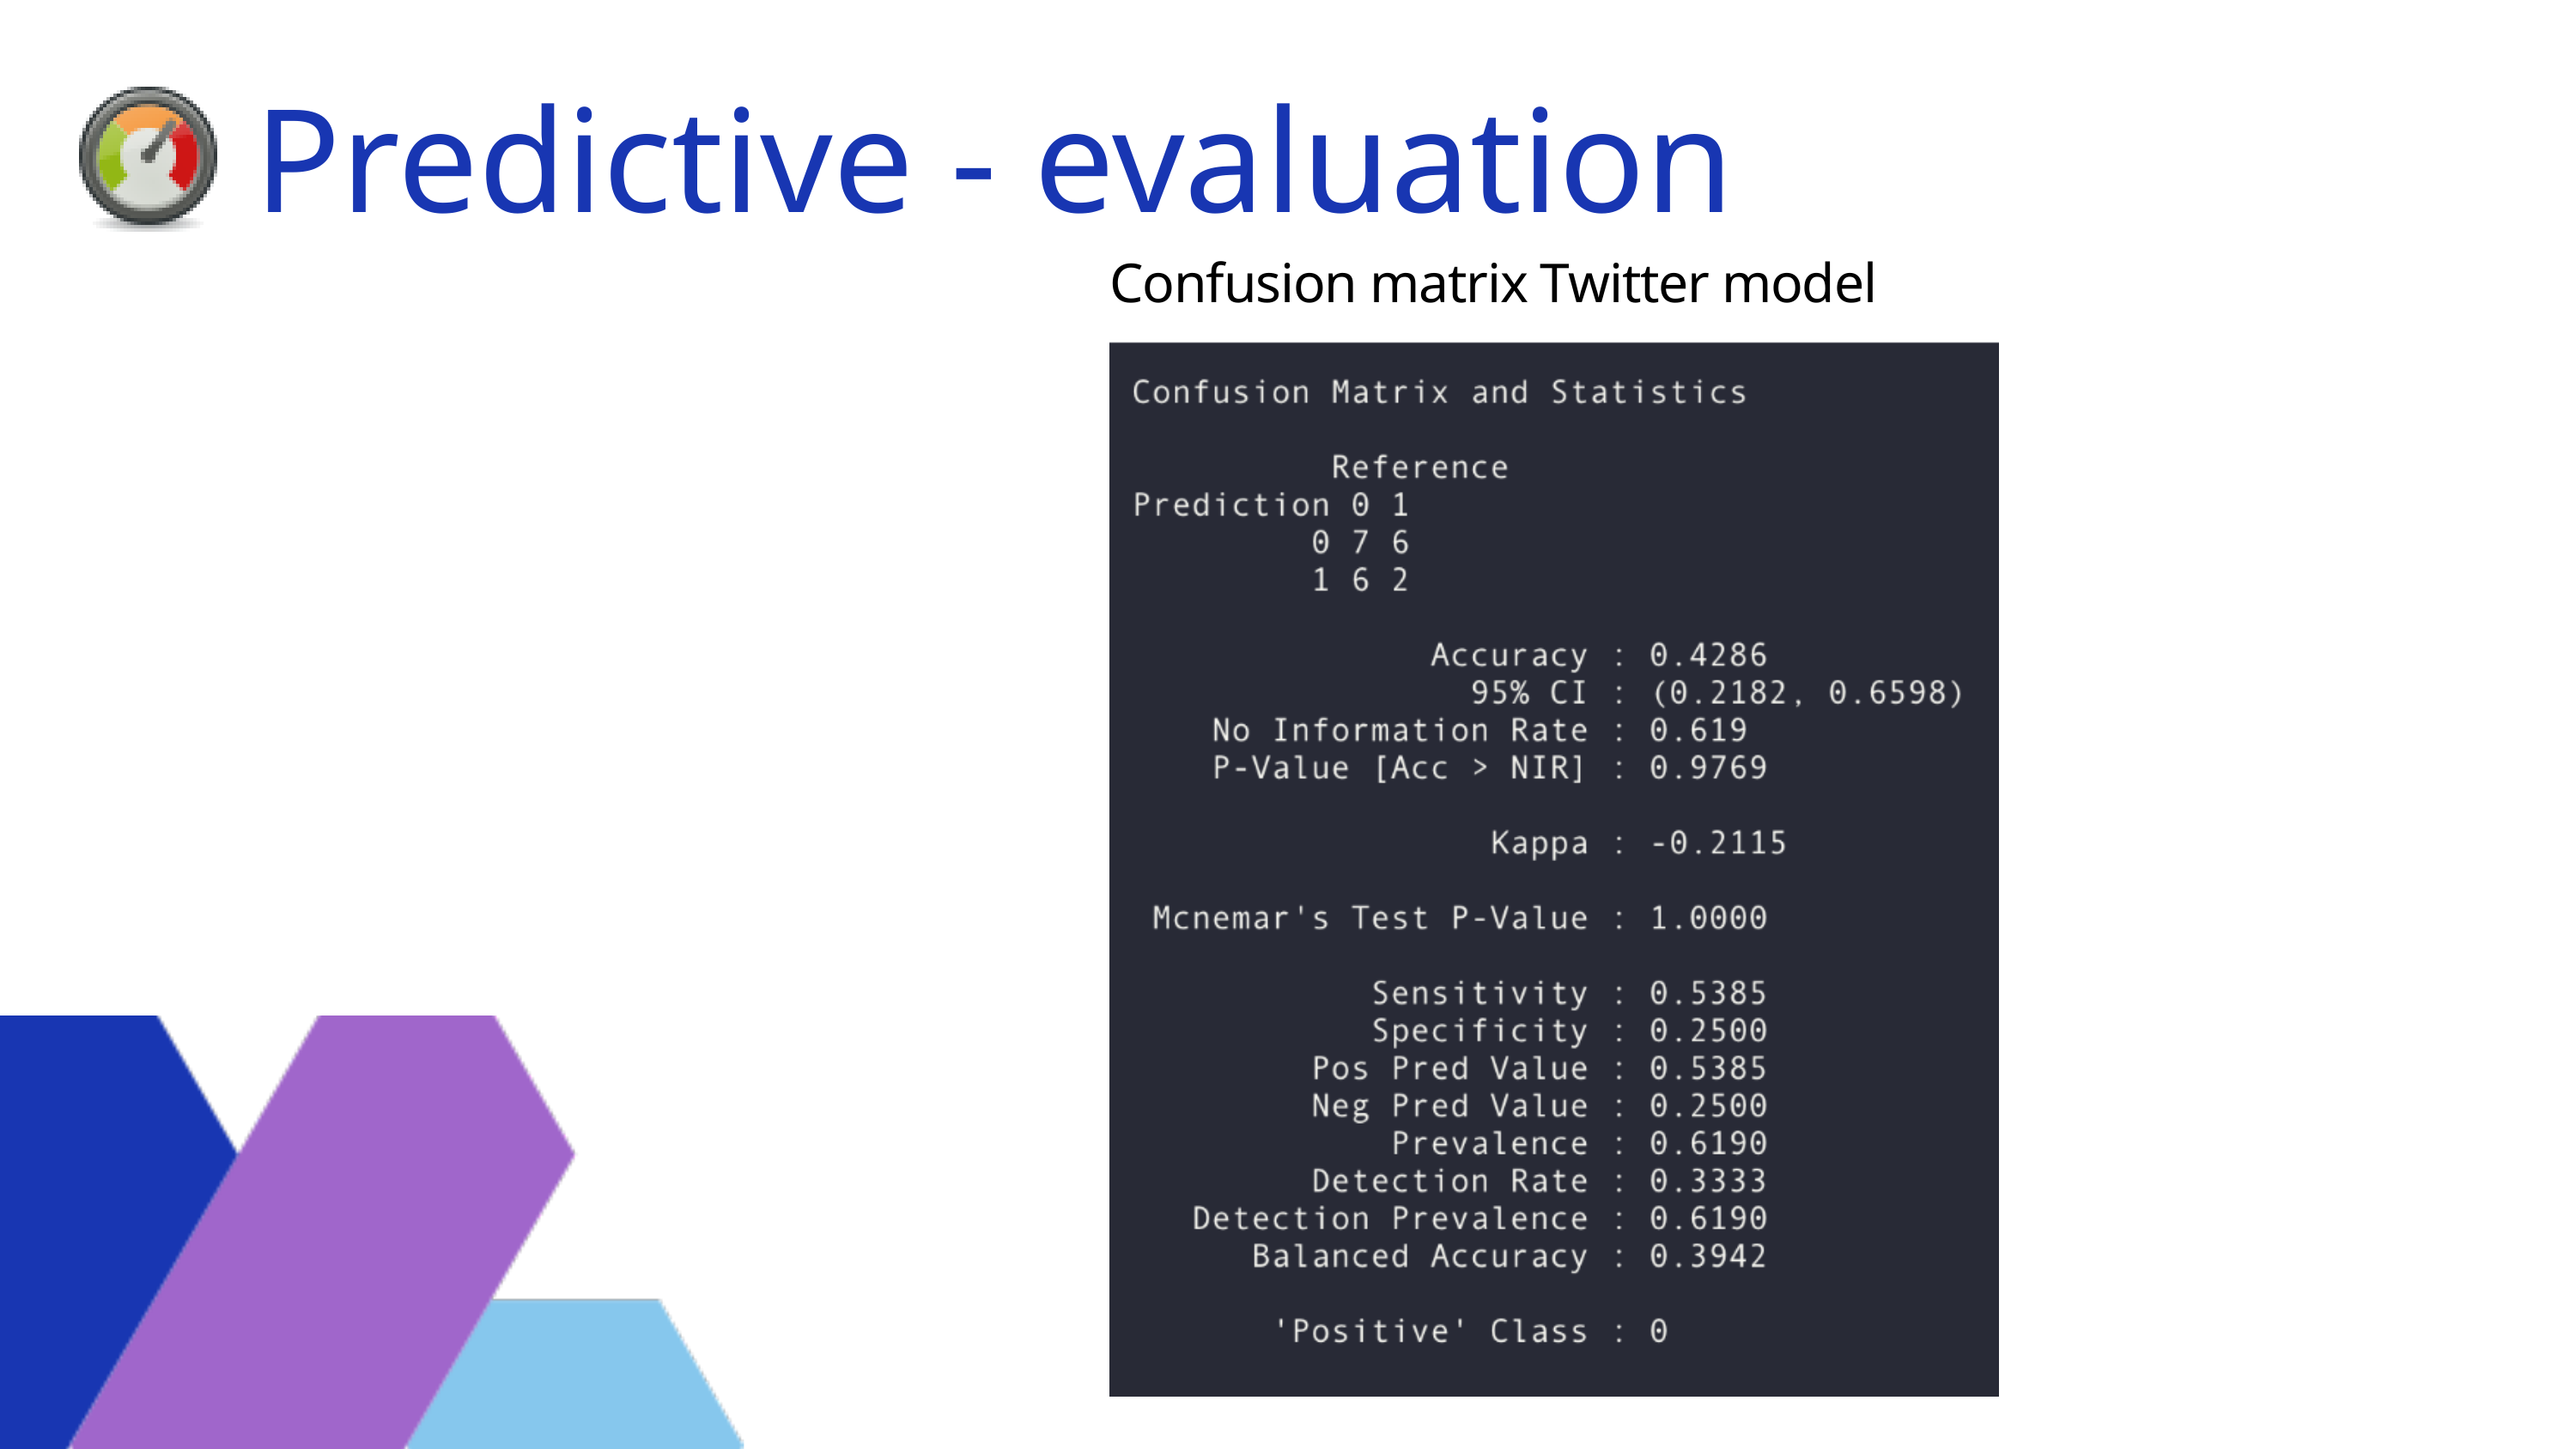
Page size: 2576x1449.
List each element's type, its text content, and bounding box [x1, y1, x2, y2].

text_box Confusion matrix Twitter model [1109, 244, 2175, 314]
text_box Predictive - evaluation [254, 83, 1748, 241]
picture [65, 83, 225, 236]
picture [0, 1016, 744, 1449]
picture [1109, 340, 1999, 1397]
